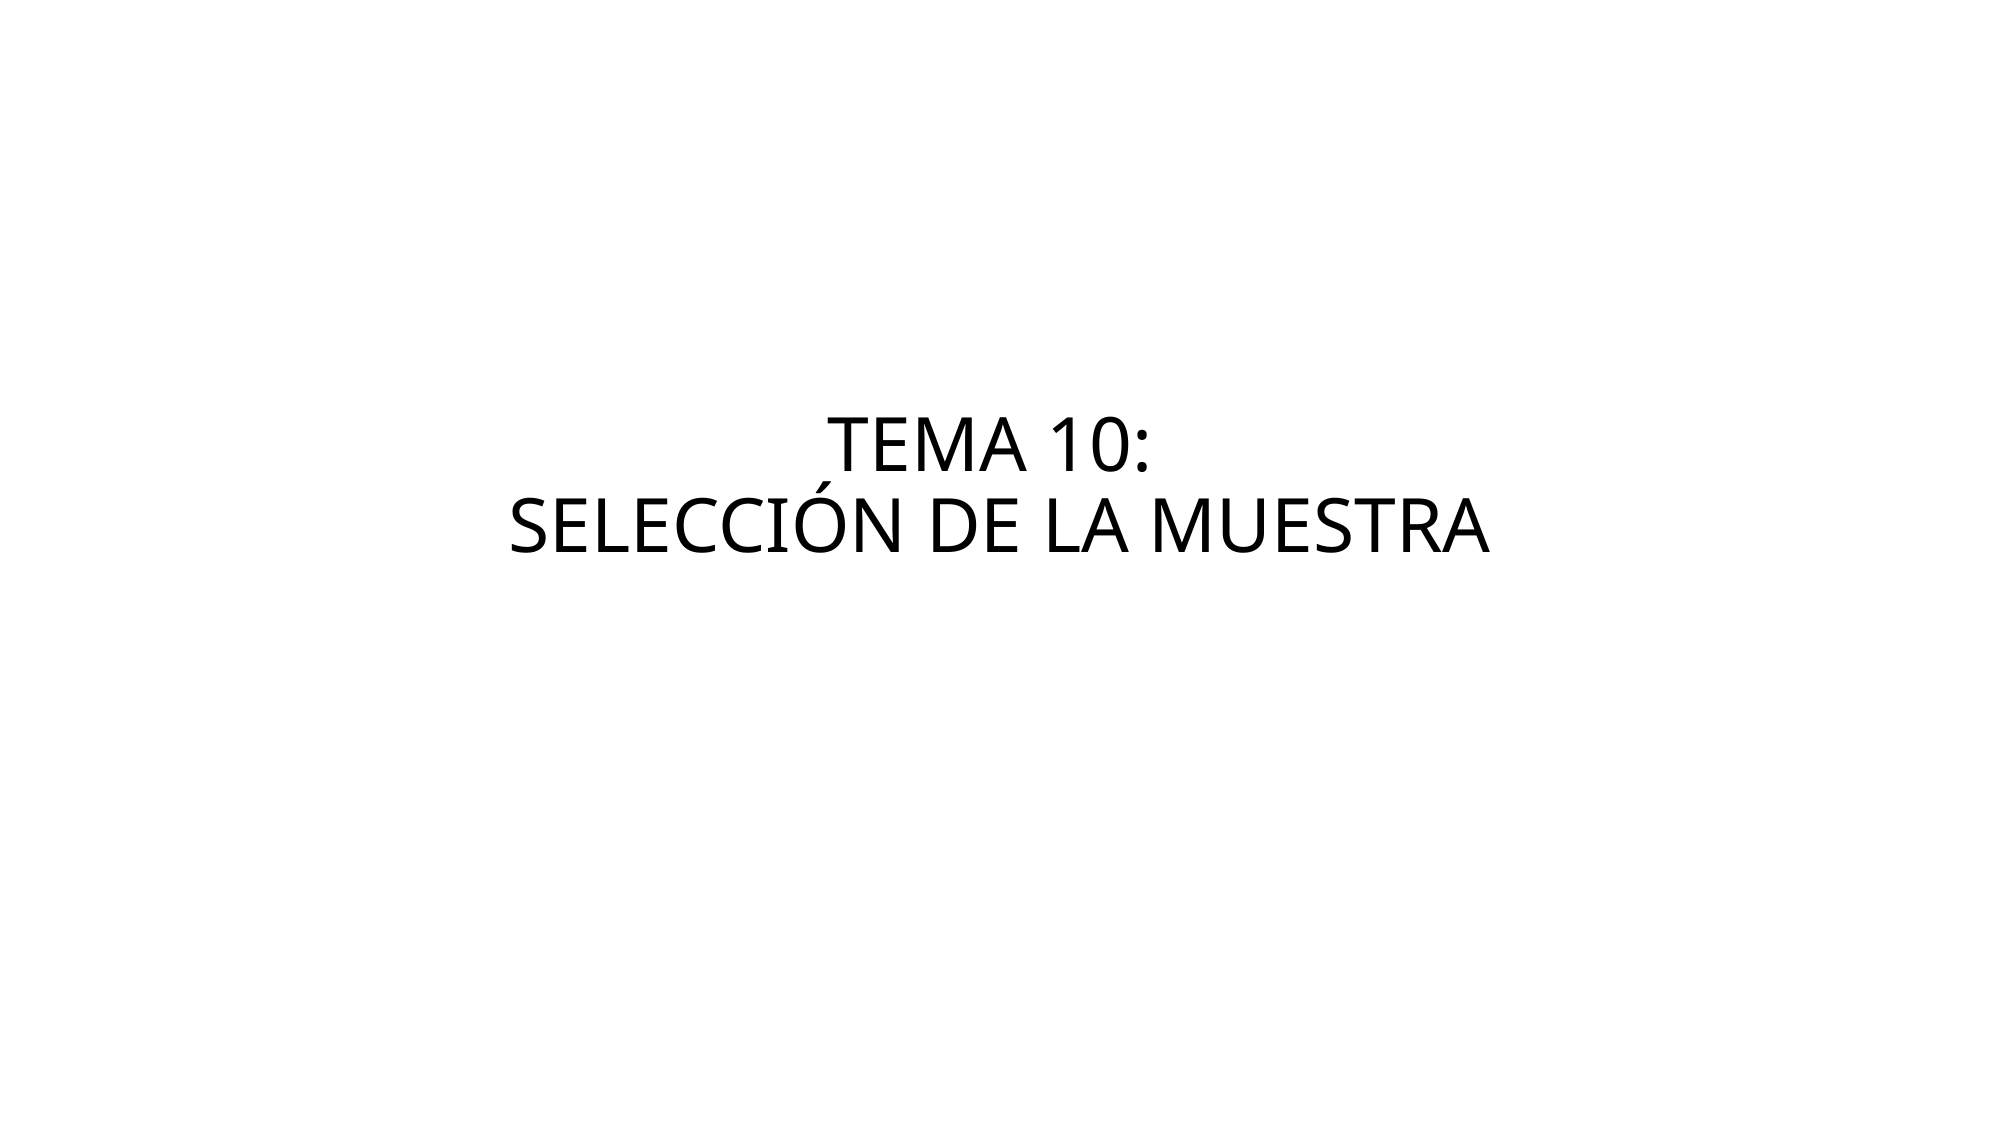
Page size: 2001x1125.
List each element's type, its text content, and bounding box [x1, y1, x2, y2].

title TEMA 10: SELECCIÓN DE LA MUESTRA [249, 184, 1750, 576]
